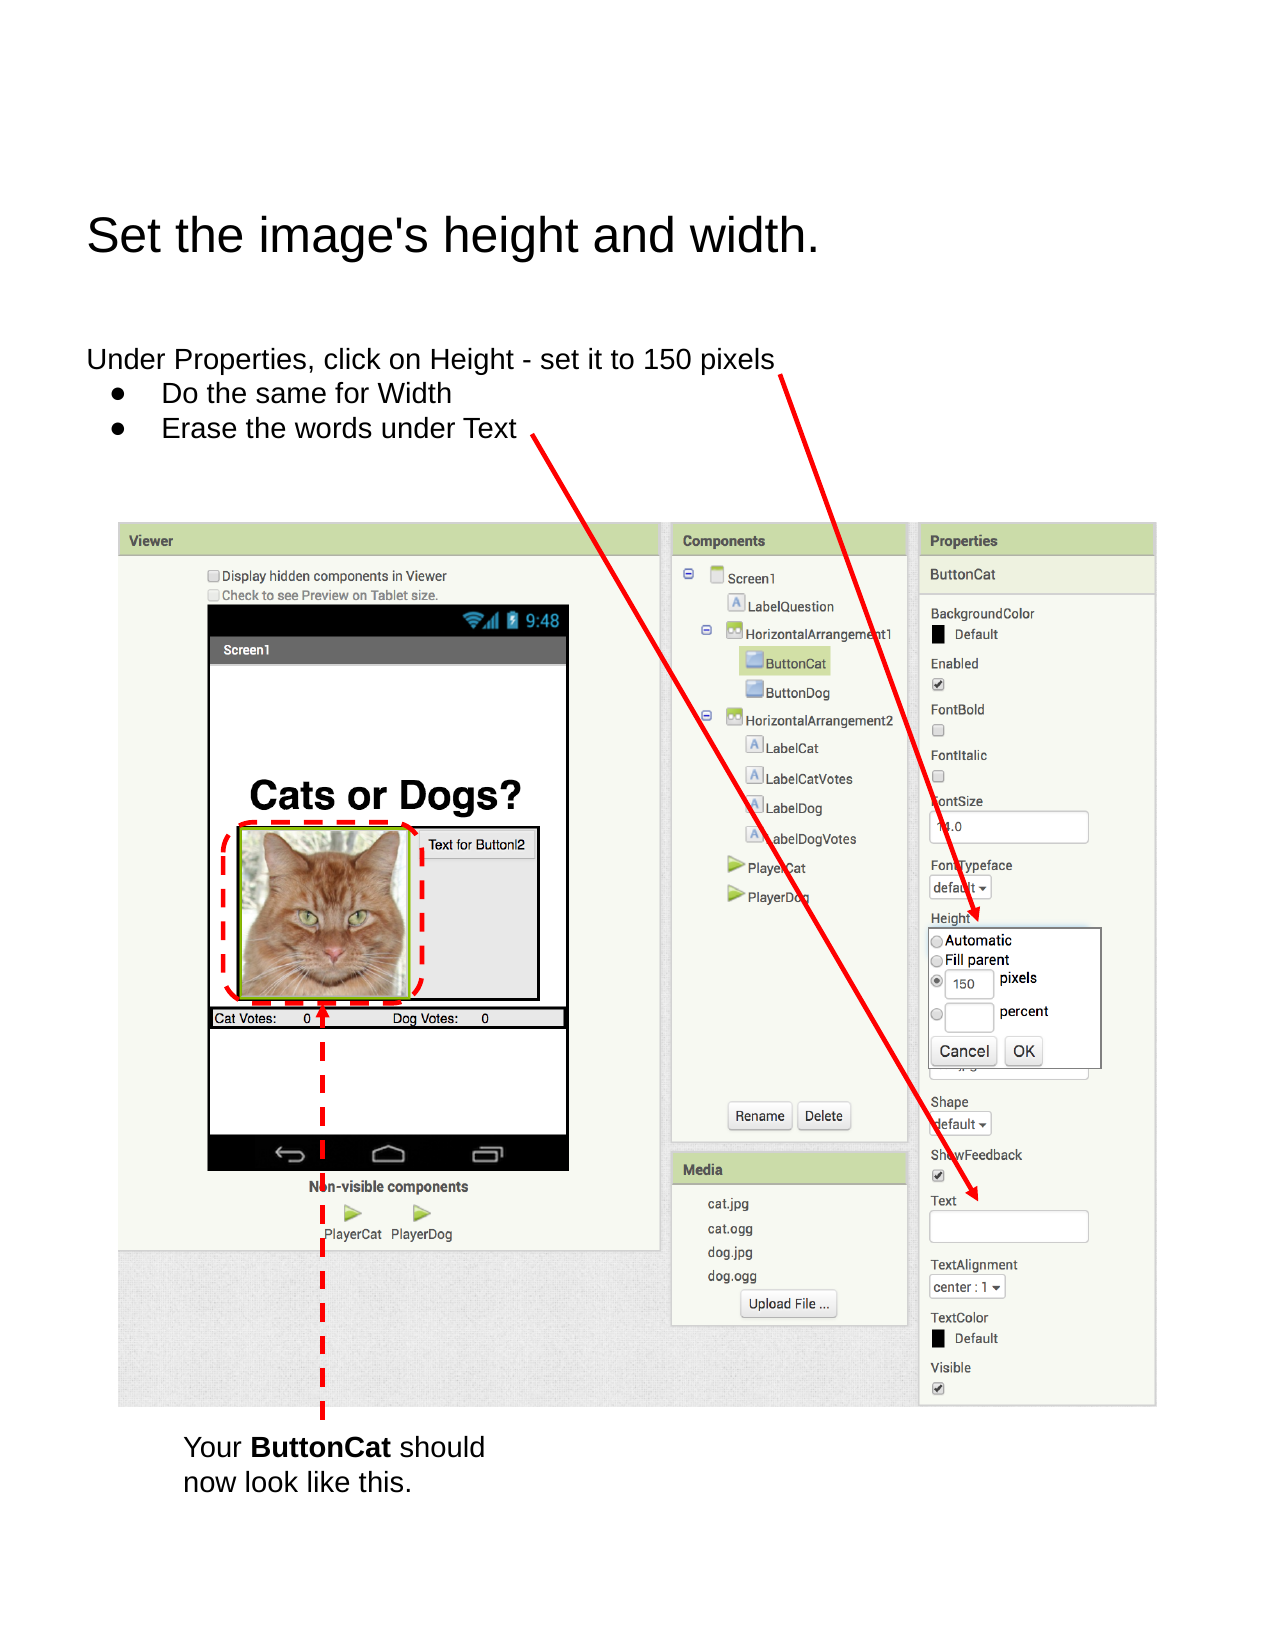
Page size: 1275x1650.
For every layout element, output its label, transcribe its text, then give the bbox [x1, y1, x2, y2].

subtitle Under Properties, click on Height - set it to 150 pixels Do the same for Width Erase the words under Text [71, 324, 1204, 469]
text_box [779, 373, 979, 923]
subtitle Set the image's height and width. [71, 187, 1204, 272]
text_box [531, 433, 979, 1202]
text_box Your ButtonCat should now look like this. [168, 1415, 509, 1521]
picture [118, 522, 1157, 1407]
